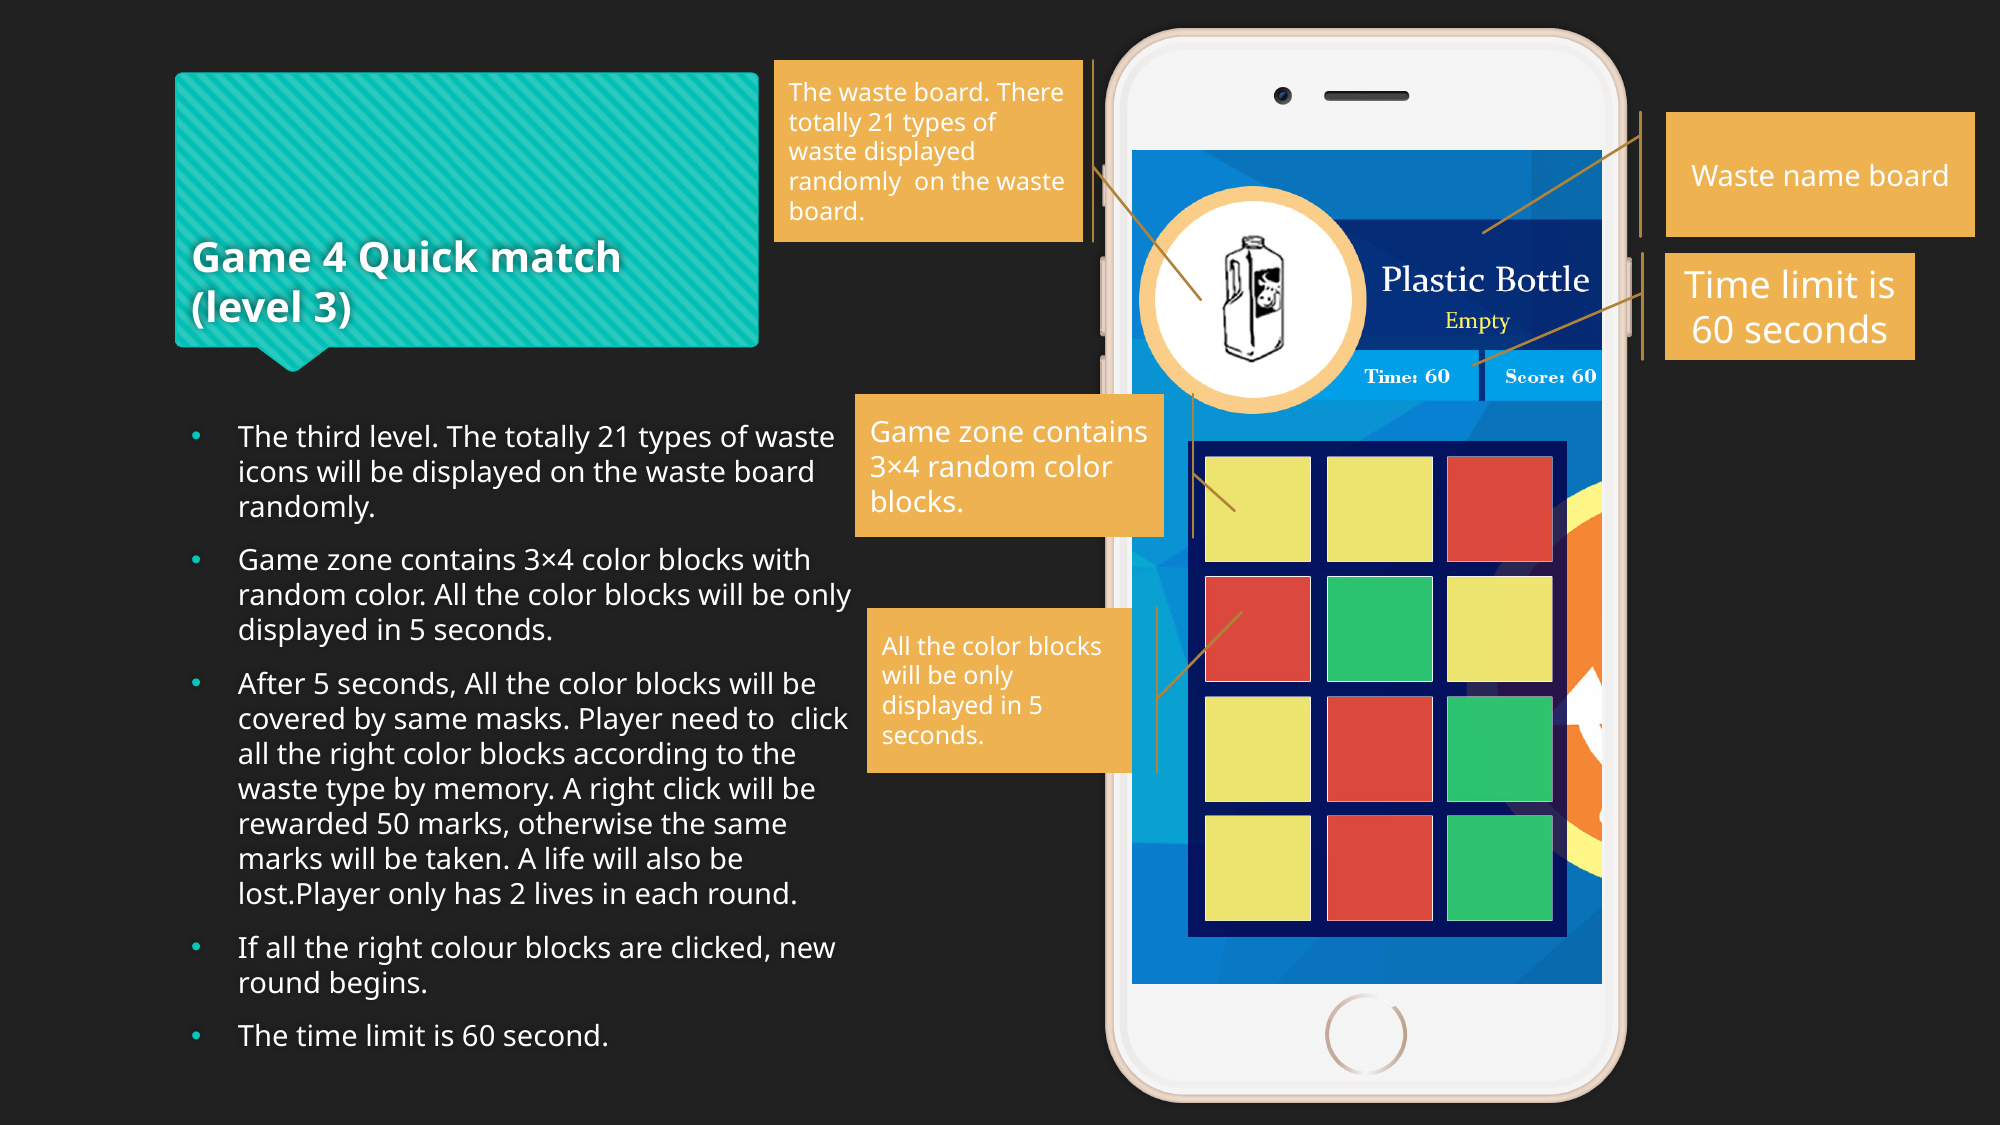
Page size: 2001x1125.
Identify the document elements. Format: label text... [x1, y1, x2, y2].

text_box Waste name board [1632, 110, 1642, 238]
picture [1131, 395, 1163, 536]
picture [1131, 150, 1602, 985]
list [1099, 27, 1632, 1103]
title Game 4 Quick match (level 3) [176, 73, 758, 339]
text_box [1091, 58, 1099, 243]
text_box All the color blocks will be only displayed in 5 seconds. [867, 608, 1099, 773]
picture [1507, 373, 1516, 380]
text_box Waste name board [1666, 112, 1975, 237]
text_box The waste board. There totally 21 types of waste displayed randomly on the waste board. [774, 60, 1083, 242]
list The third level. The totally 21 types of waste icons will be displayed on the waste board randomly. Game zone contains 3×4 color blocks with random color. All the color blocks will be only displayed in 5 seconds. After 5 seconds, All the color blocks will be covered by same masks. Player need to click all the right color blocks according to the waste type by memory. A right click will be rewarded 50 marks, otherwise the same marks will be taken. A life will also be lost.Player only has 2 lives in each round. If all the right colour blocks are clicked, new round begins. The time limit is 60 second. [176, 366, 868, 1125]
text_box Game zone contains 3×4 random color blocks. [855, 394, 1099, 537]
picture [1586, 370, 1590, 382]
text_box Time limit is 60 seconds [1632, 251, 1644, 361]
text_box Time limit is 60 seconds [1665, 253, 1915, 360]
